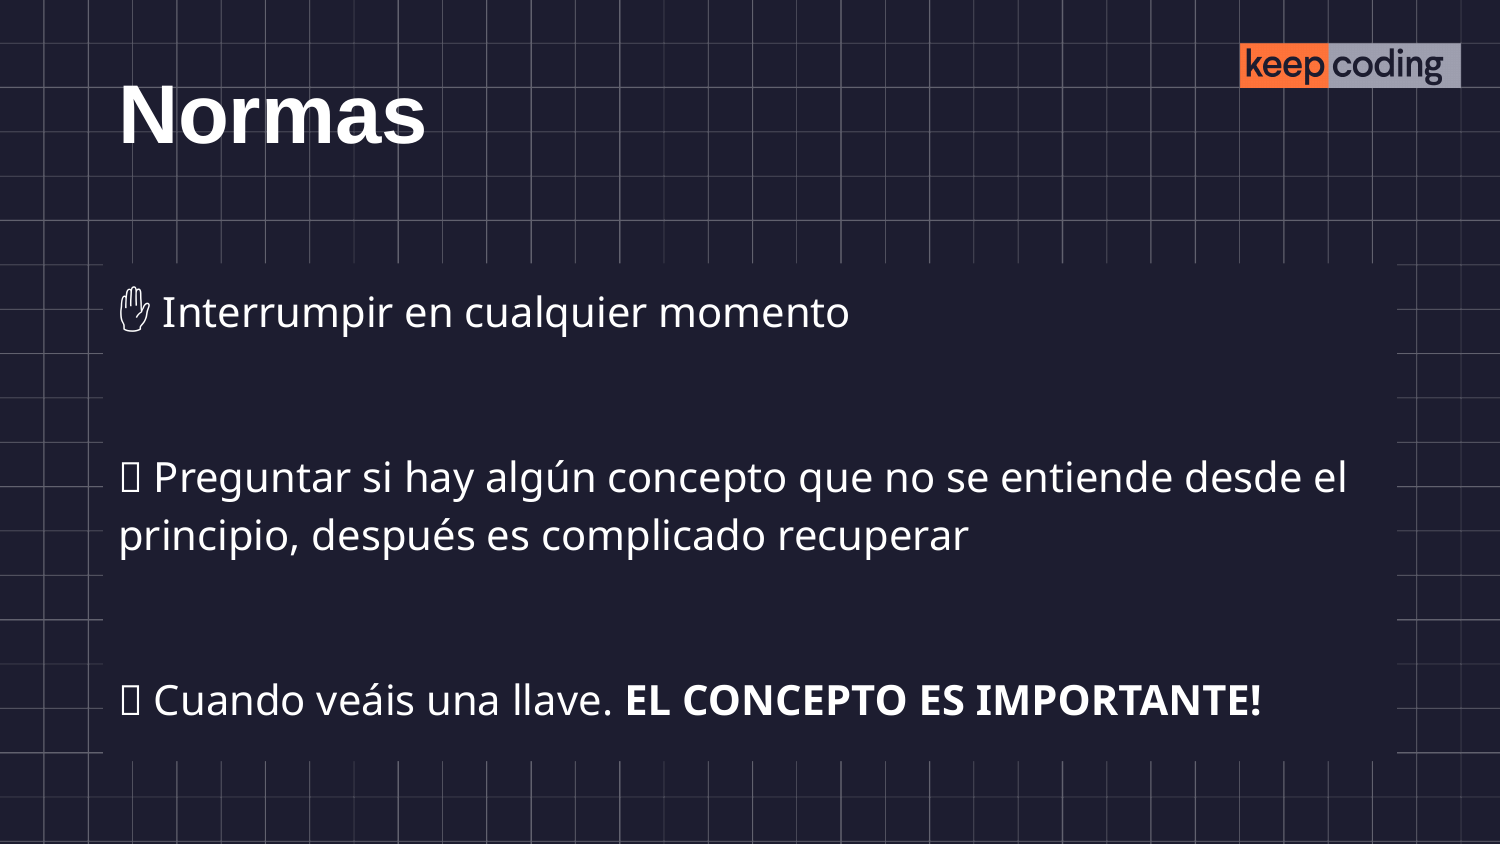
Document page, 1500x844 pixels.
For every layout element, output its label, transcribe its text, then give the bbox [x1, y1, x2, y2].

title Normas [103, 45, 1225, 208]
list ✋ Interrumpir en cualquier momento 🤔 Preguntar si hay algún concepto que no se entiende desde el principio, después es complicado recuperar 🔑 Cuando veáis una llave. EL CONCEPTO ES IMPORTANTE! [103, 263, 1397, 762]
picture [1240, 43, 1461, 88]
